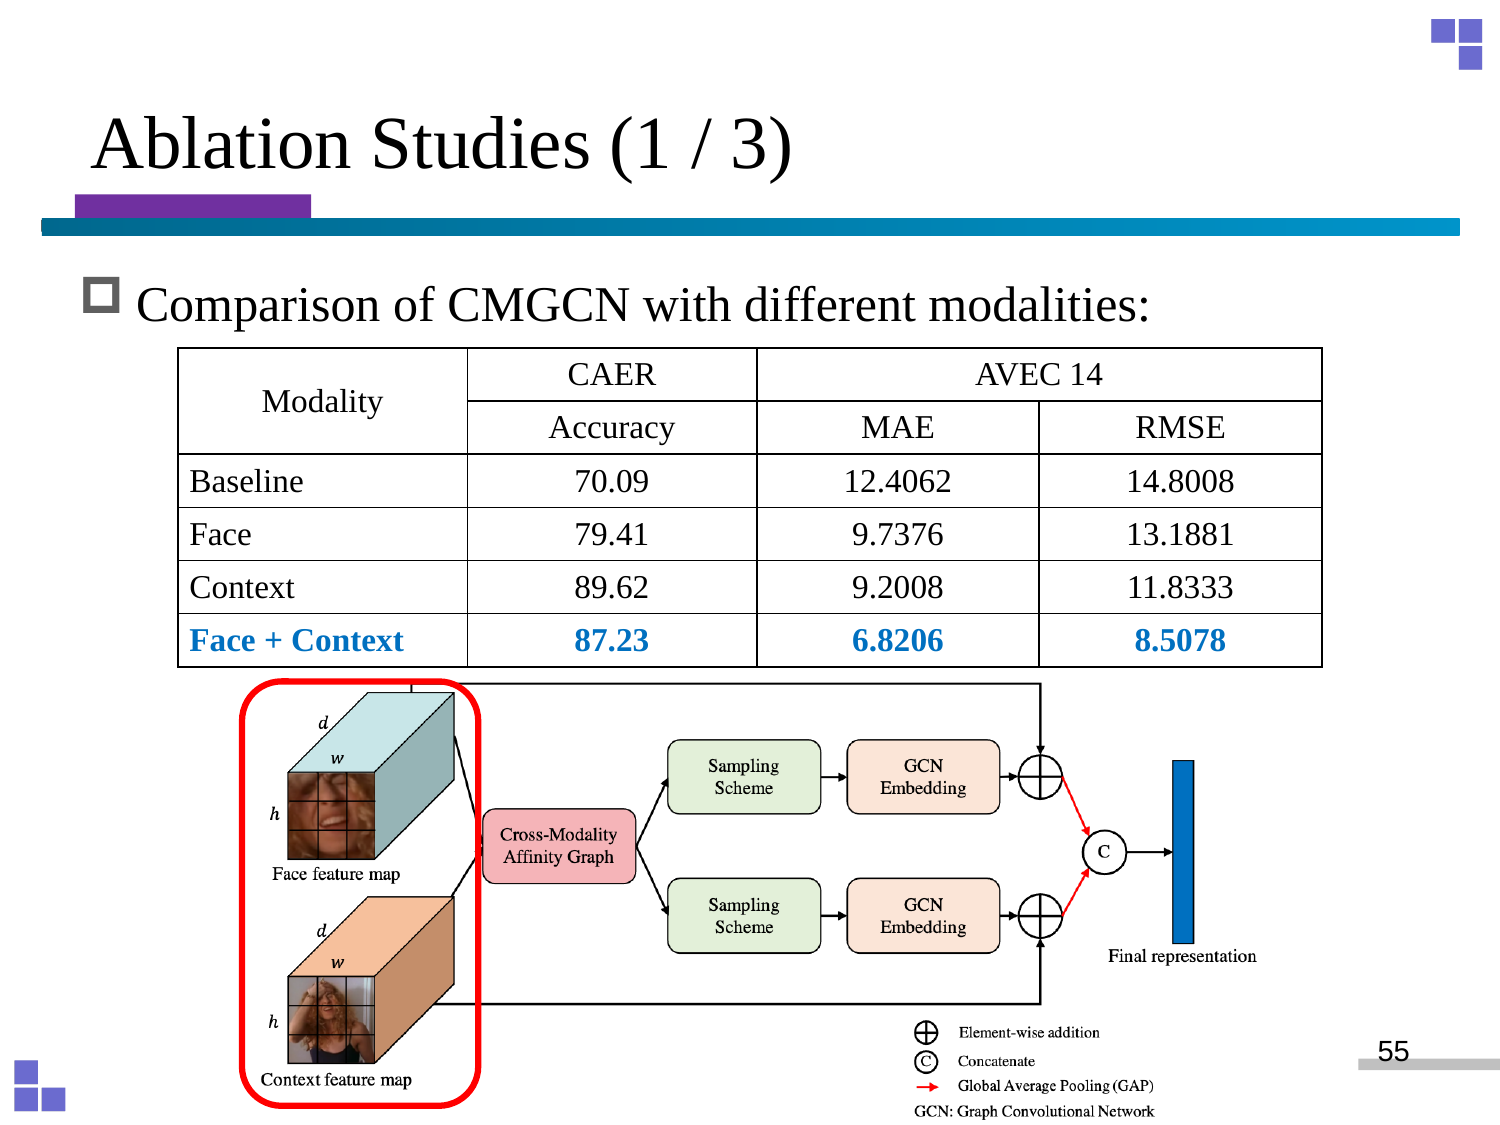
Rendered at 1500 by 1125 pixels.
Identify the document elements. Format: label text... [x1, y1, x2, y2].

title Ablation Studies (1 / 3) [75, 45, 1425, 233]
table_cell 70.09 [468, 455, 756, 507]
table_cell 12.4062 [758, 455, 1038, 507]
table_cell Face [179, 508, 467, 560]
table_cell Baseline [179, 455, 467, 507]
table_cell Face + Context [179, 614, 467, 666]
table_cell Accuracy [468, 402, 756, 453]
table_cell 87.23 [468, 614, 756, 666]
table_cell 6.8206 [758, 614, 1038, 666]
table_header Modality [179, 349, 467, 453]
table_cell 14.8008 [1040, 455, 1321, 507]
table_cell 8.5078 [1040, 614, 1321, 666]
slide_number 55 [1283, 1024, 1425, 1103]
table_header AVEC 14 [758, 349, 1321, 400]
table_cell 11.8333 [1040, 561, 1321, 613]
table_cell 89.62 [468, 561, 756, 613]
table_cell 9.7376 [758, 508, 1038, 560]
table_cell 79.41 [468, 508, 756, 560]
list Comparison of CMGCN with different modalities: [64, 263, 1415, 433]
table_header CAER [468, 349, 756, 400]
table_cell Context [179, 561, 467, 613]
table_cell 13.1881 [1040, 508, 1321, 560]
picture [216, 681, 1283, 1125]
table_cell 9.2008 [758, 561, 1038, 613]
table_cell MAE [758, 402, 1038, 453]
table_cell RMSE [1040, 402, 1321, 453]
